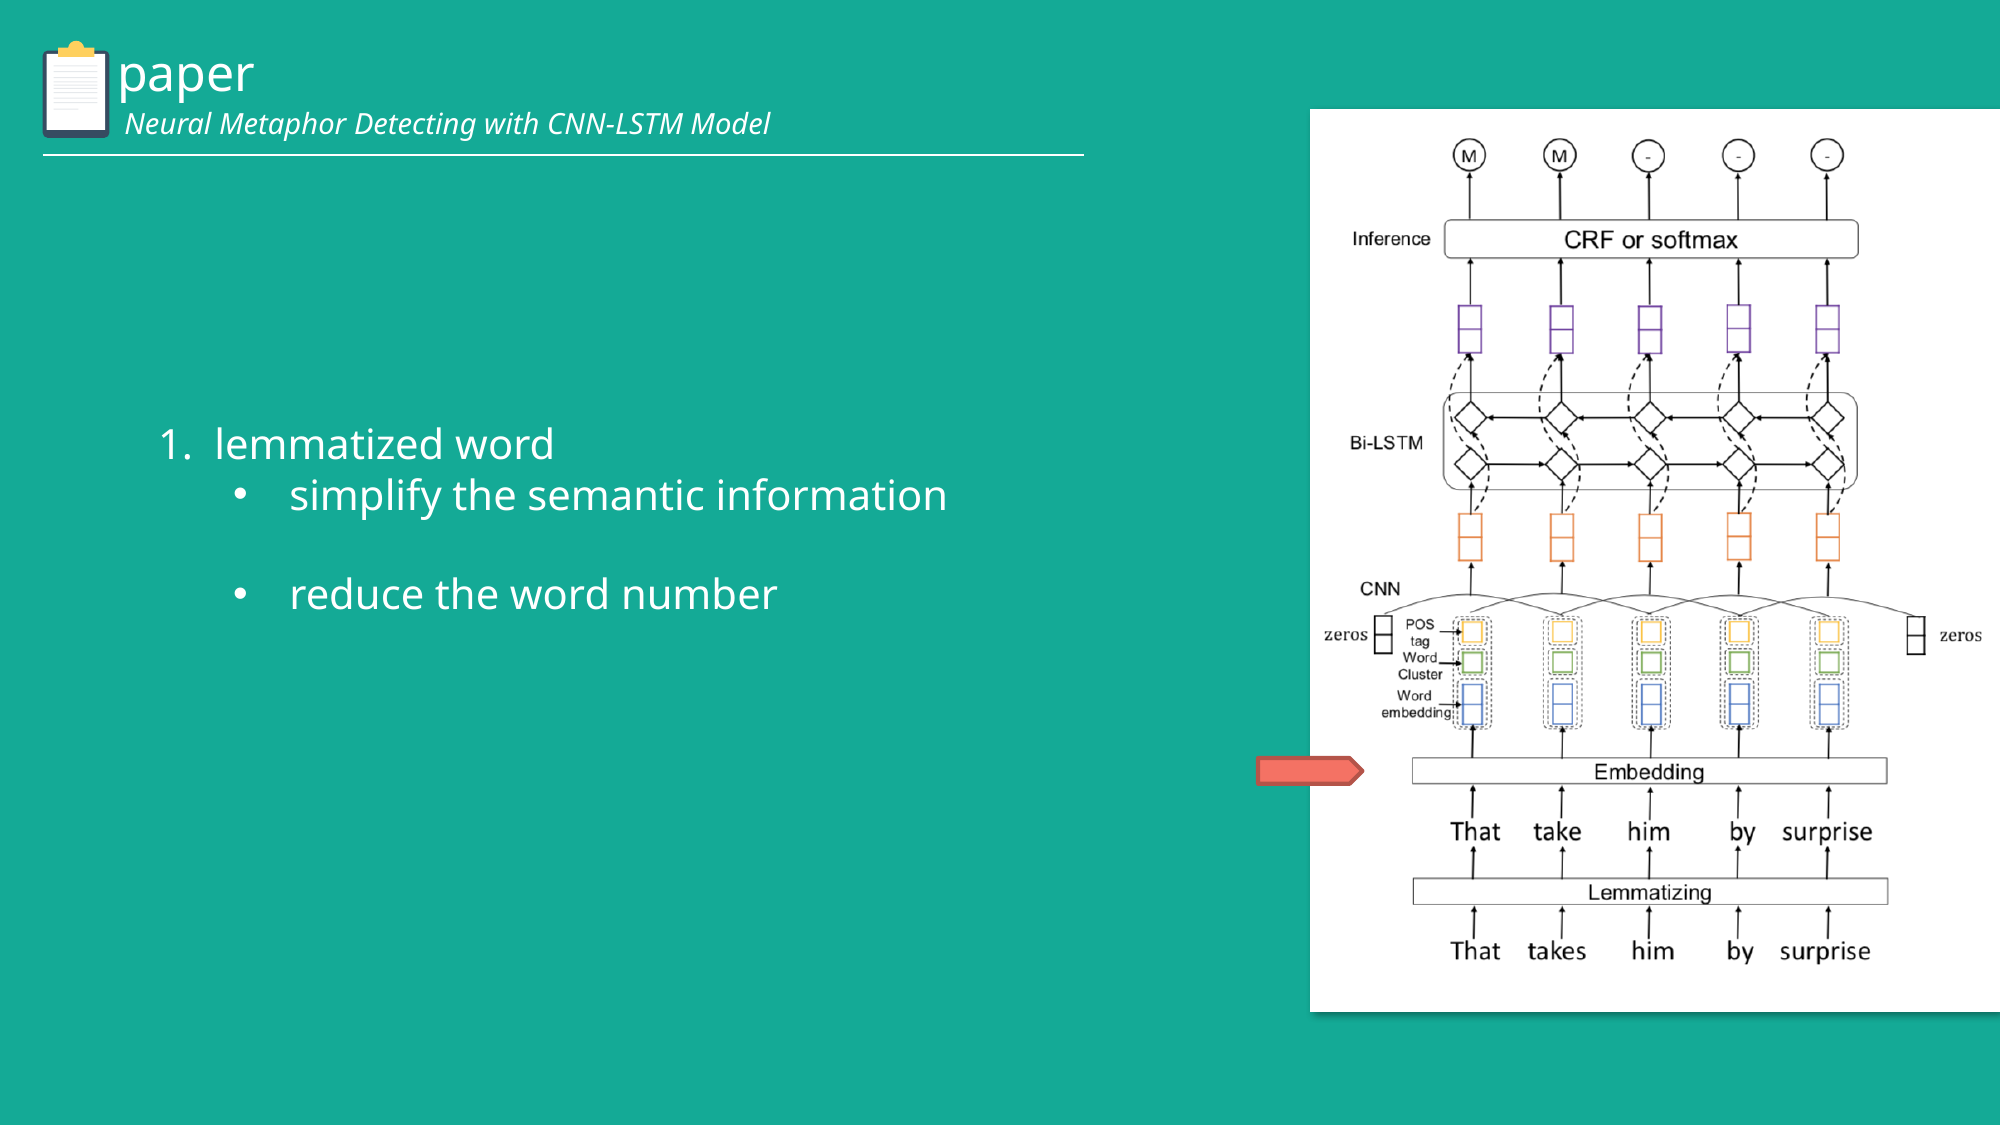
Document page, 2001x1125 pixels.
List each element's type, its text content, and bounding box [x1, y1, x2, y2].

text_box [1255, 755, 1304, 786]
text_box lemmatized word simplify the semantic information reduce the word number [143, 410, 1144, 626]
text_box paper [102, 34, 271, 110]
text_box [42, 40, 110, 138]
picture [1309, 109, 2000, 1012]
text_box Neural Metaphor Detecting with CNN-LSTM Model [109, 97, 1178, 148]
